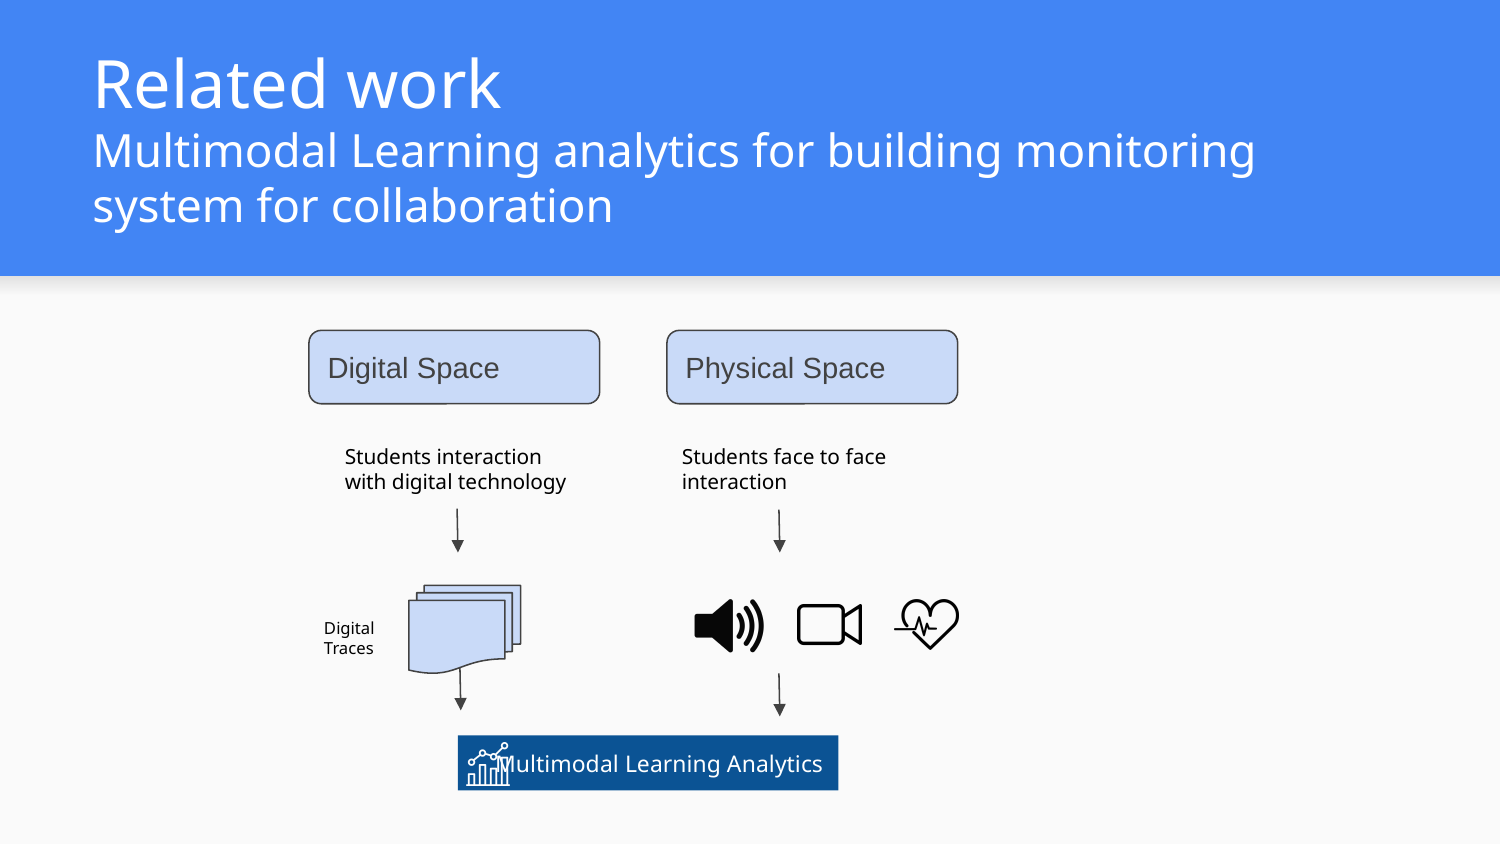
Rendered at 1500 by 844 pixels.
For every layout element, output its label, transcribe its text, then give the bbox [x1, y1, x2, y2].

title Related work Multimodal Learning analytics for building monitoring system for collaboration [77, 121, 1427, 248]
picture [691, 587, 766, 662]
picture [797, 592, 863, 658]
text_box [408, 585, 521, 674]
text_box Students face to face interaction [666, 428, 922, 509]
text_box Multimodal Learning Analytics [457, 735, 839, 791]
text_box Physical Space [666, 330, 958, 404]
picture [894, 599, 959, 650]
picture [466, 742, 510, 787]
text_box Students interaction with digital technology [329, 428, 585, 509]
text_box Digital Traces [308, 602, 399, 673]
text_box Digital Space [308, 330, 600, 404]
